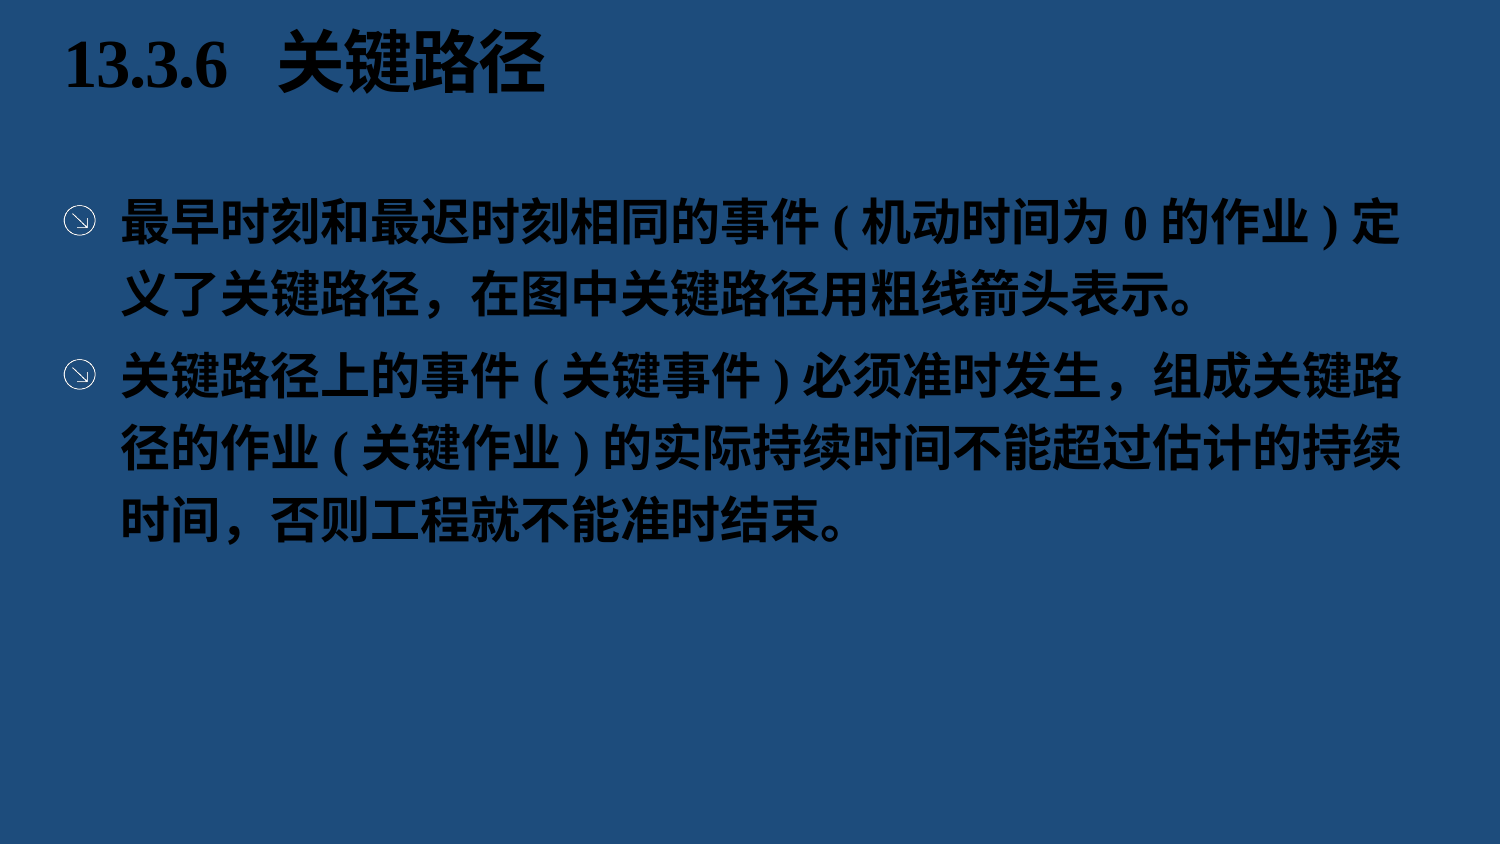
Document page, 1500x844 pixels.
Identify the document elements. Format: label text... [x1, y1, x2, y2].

picture [63, 204, 96, 236]
picture [63, 358, 96, 390]
list 最早时刻和最迟时刻相同的事件(机动时间为0的作业)定义了关键路径，在图中关键路径用粗线箭头表示。 关键路径上的事件(关键事件)必须准时发生，组成关键路径的作业(关键作业)的实际持续时间不能超过估计的持续时间，否则工程就不能准时结束。 [63, 178, 1436, 554]
title 13.3.6 关键路径 [63, 28, 1436, 104]
